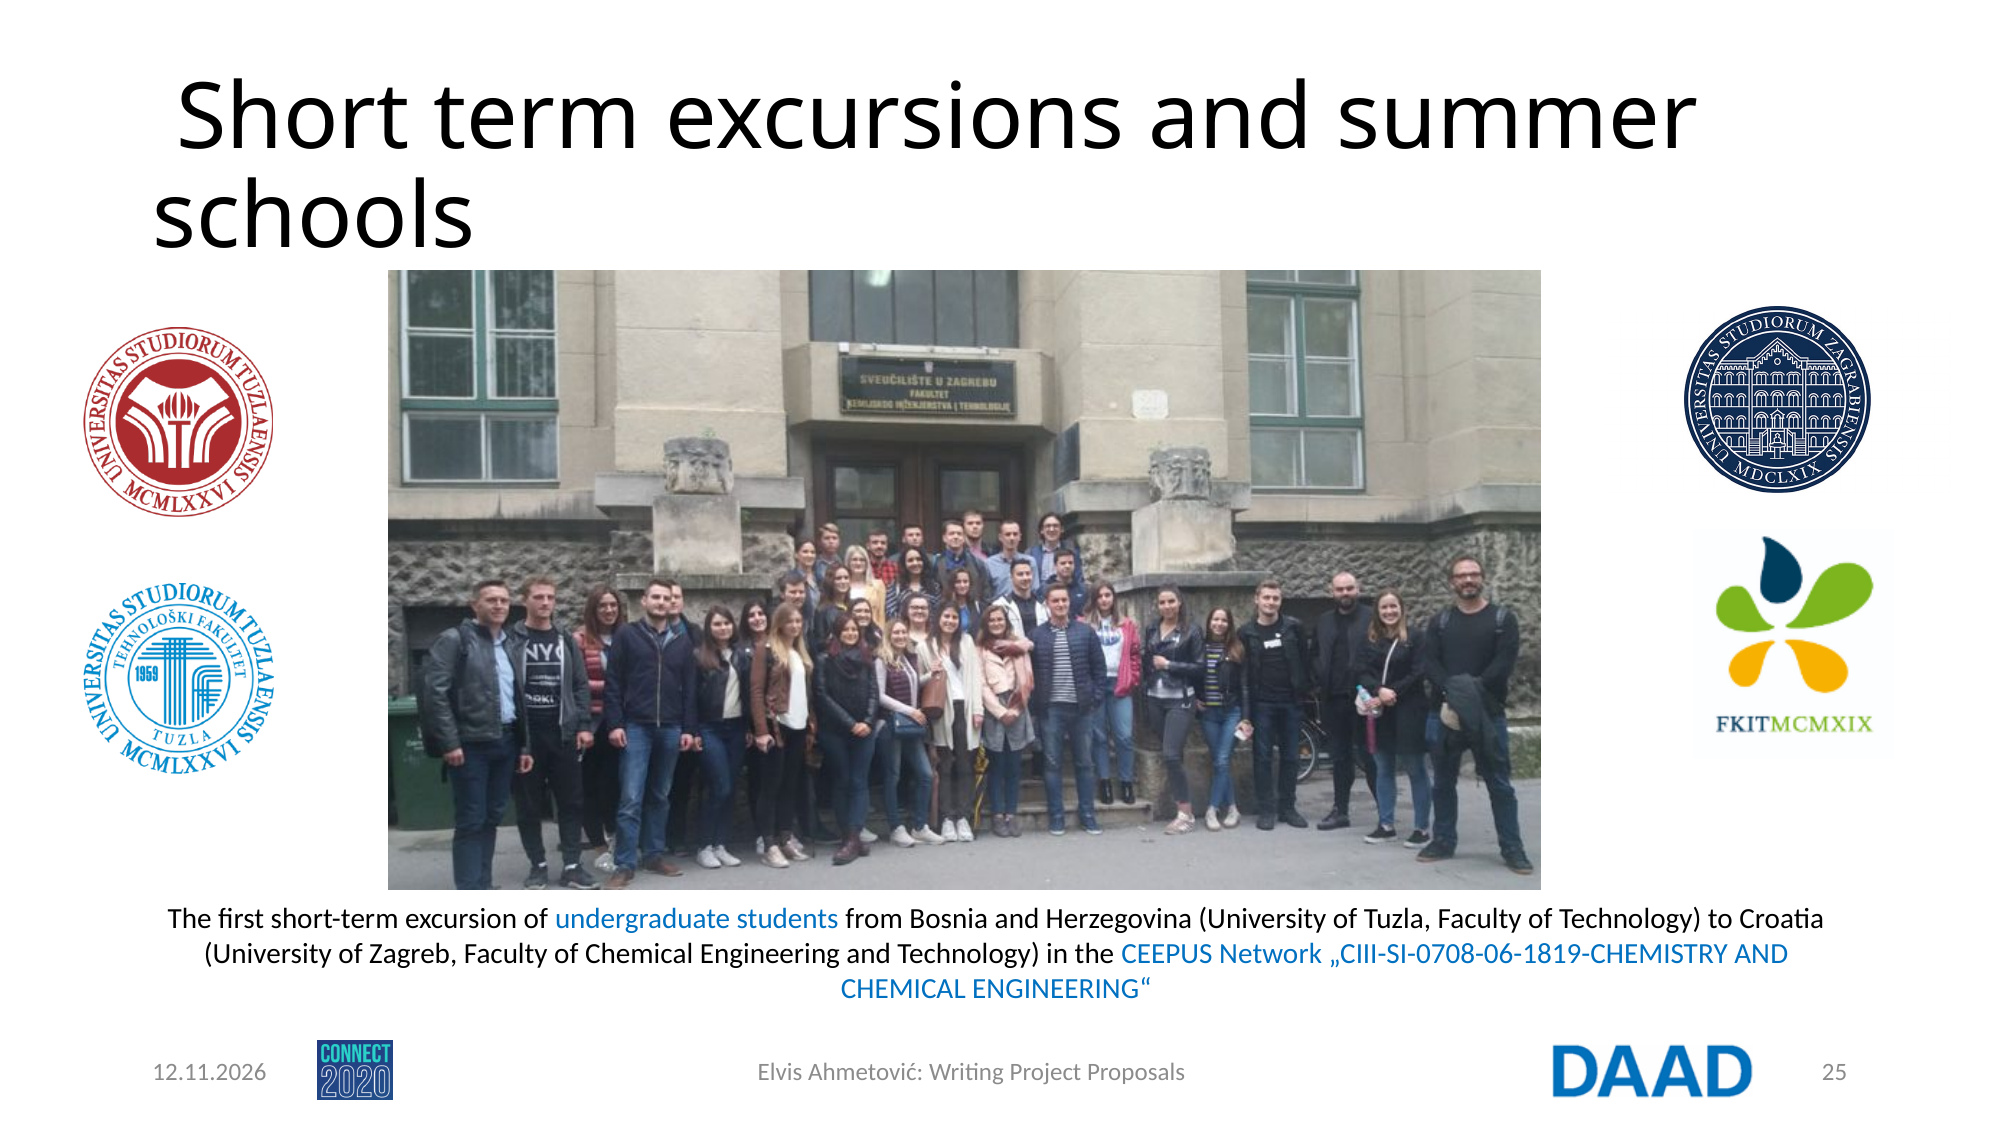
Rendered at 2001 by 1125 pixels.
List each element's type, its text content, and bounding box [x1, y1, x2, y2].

text_box The first short-term excursion of undergraduate students from Bosnia and Herzegovina (University of Tuzla, Faculty of Technology) to Croatia (University of Zagreb, Faculty of Chemical Engineering and Technology) in the CEEPUS Network „CIII-SI-0708-06-1819-CHEMISTRY AND CHEMICAL ENGINEERING“ [133, 891, 1859, 1012]
picture [1551, 1040, 1756, 1100]
picture [1605, 306, 1950, 493]
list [388, 270, 1541, 890]
picture [83, 583, 274, 774]
picture [1693, 529, 1894, 759]
title Short term excursions and summer schools [137, 59, 1863, 278]
picture [317, 1040, 393, 1100]
picture [83, 327, 273, 517]
